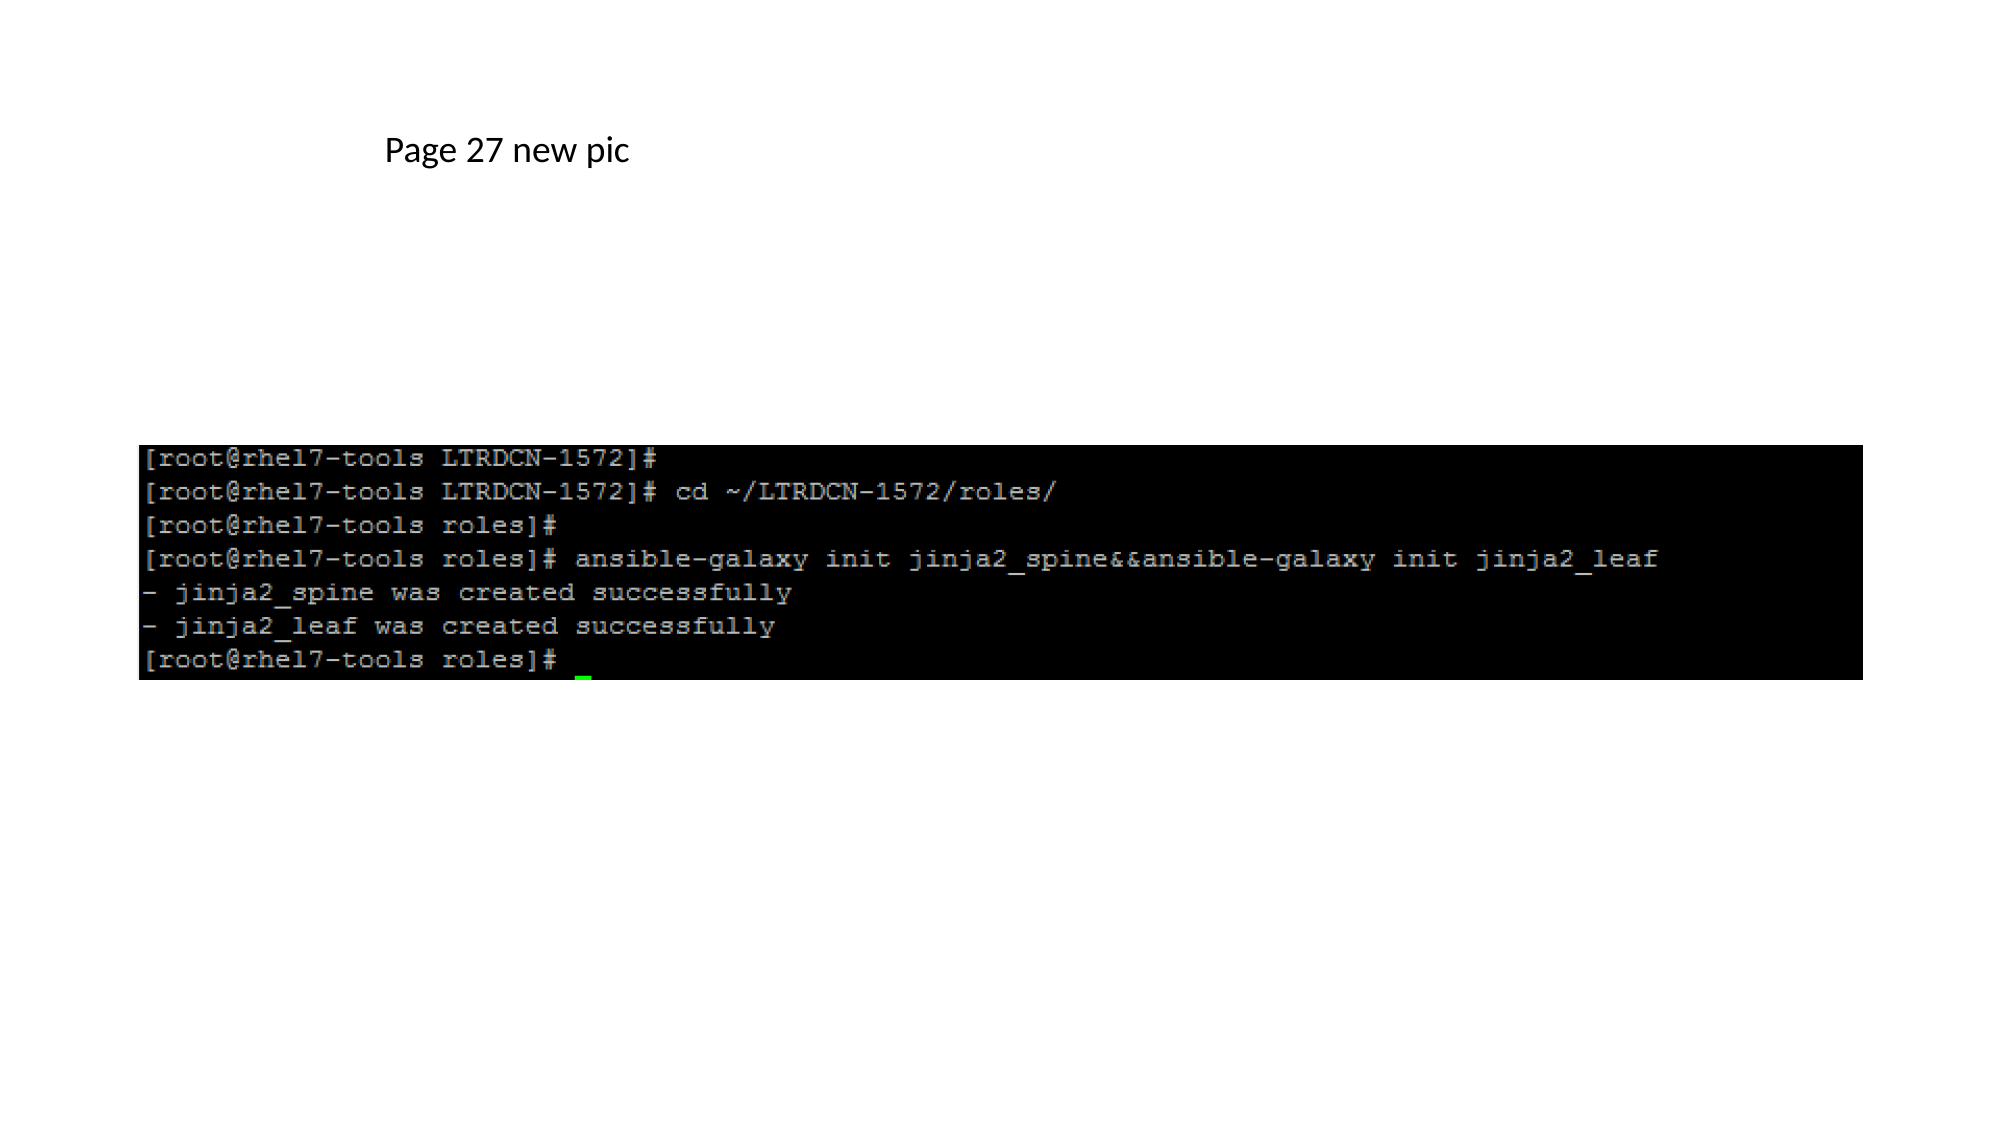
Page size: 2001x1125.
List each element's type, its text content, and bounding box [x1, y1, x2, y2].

text_box Page 27 new pic [370, 117, 1289, 177]
picture [137, 445, 1863, 680]
